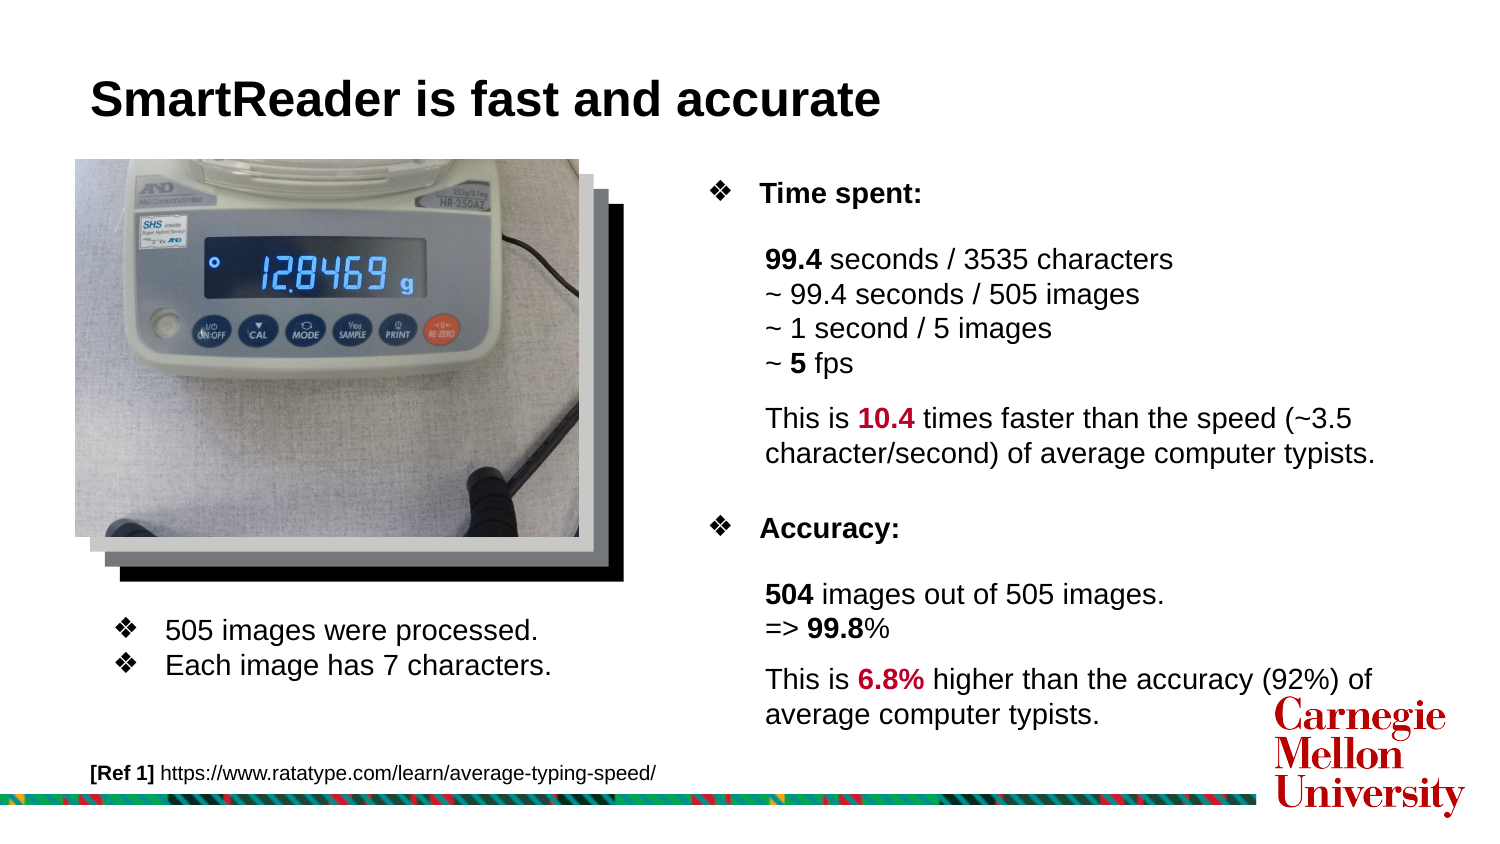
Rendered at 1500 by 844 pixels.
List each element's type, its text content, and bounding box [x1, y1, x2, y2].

text_box Accuracy: [669, 494, 1174, 560]
text_box 505 images were processed. Each image has 7 characters. [74, 596, 579, 697]
text_box [Ref 1] https://www.ratatype.com/learn/average-typing-speed/ [74, 746, 1254, 797]
picture [0, 794, 1257, 805]
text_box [74, 159, 624, 582]
picture [1275, 696, 1465, 818]
text_box Time spent: [669, 159, 1174, 225]
text_box 99.4 seconds / 3535 characters ~ 99.4 seconds / 505 images ~ 1 second / 5 images ~ 5 fps [749, 224, 1425, 395]
title SmartReader is fast and accurate [75, 59, 1425, 160]
text_box This is 10.4 times faster than the speed (~3.5 character/second) of average computer typists. [749, 395, 1425, 485]
text_box 504 images out of 505 images. => 99.8% [749, 559, 1425, 645]
text_box This is 6.8% higher than the accuracy (92%) of average computer typists. [749, 645, 1425, 746]
